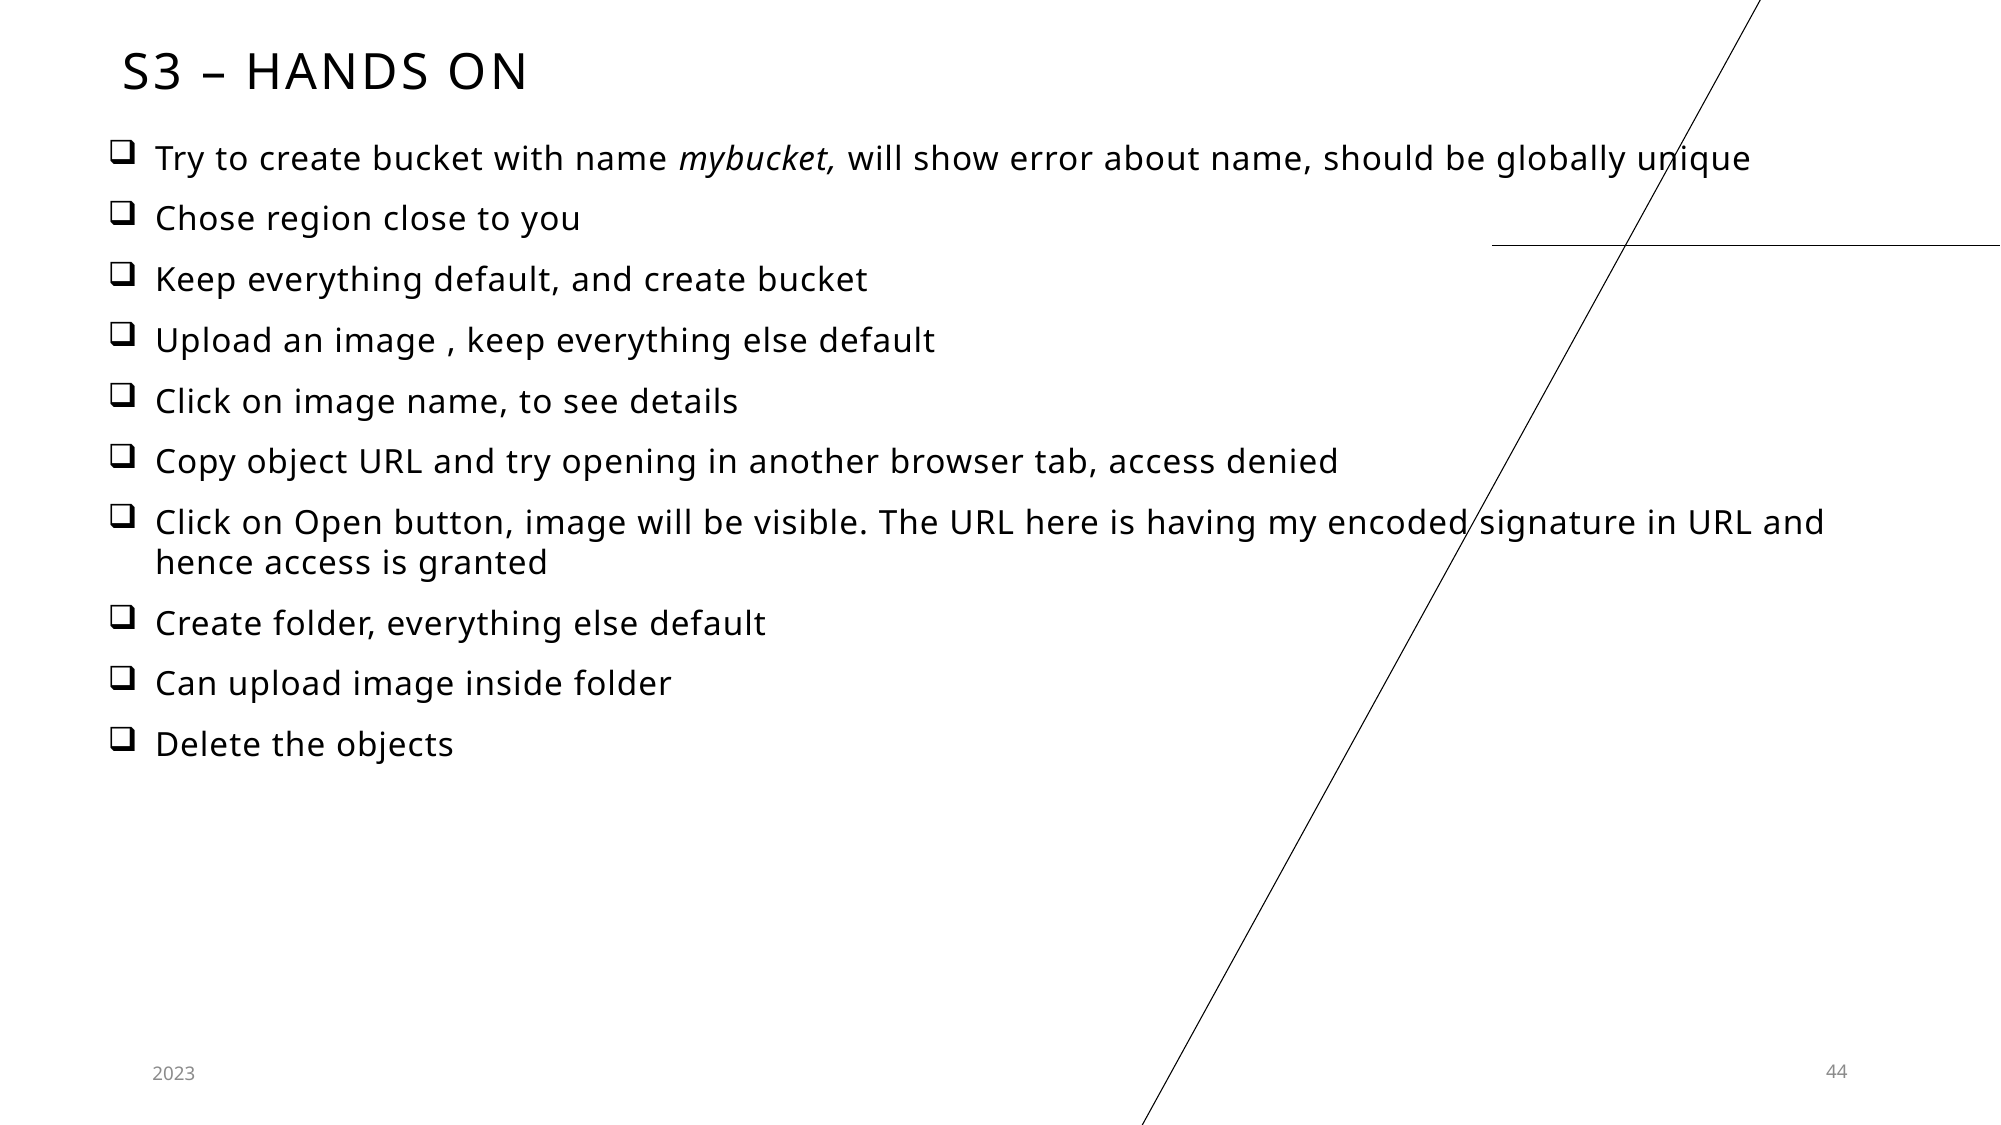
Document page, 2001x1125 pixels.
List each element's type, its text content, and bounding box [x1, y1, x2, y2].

slide_number 2023 [137, 1042, 338, 1103]
title S3 – hands on [108, 23, 1445, 108]
slide_number 44 [1412, 1042, 1863, 1103]
list Try to create bucket with name mybucket, will show error about name, should be globally unique Chose region close to you Keep everything default, and create bucket Upload an image , keep everything else default Click on image name, to see details Copy object URL and try opening in another browser tab, access denied Click on Open button, image will be visible. The URL here is having my encoded signature in URL and hence access is granted Create folder, everything else default Can upload image inside folder Delete the objects [93, 129, 1848, 1030]
